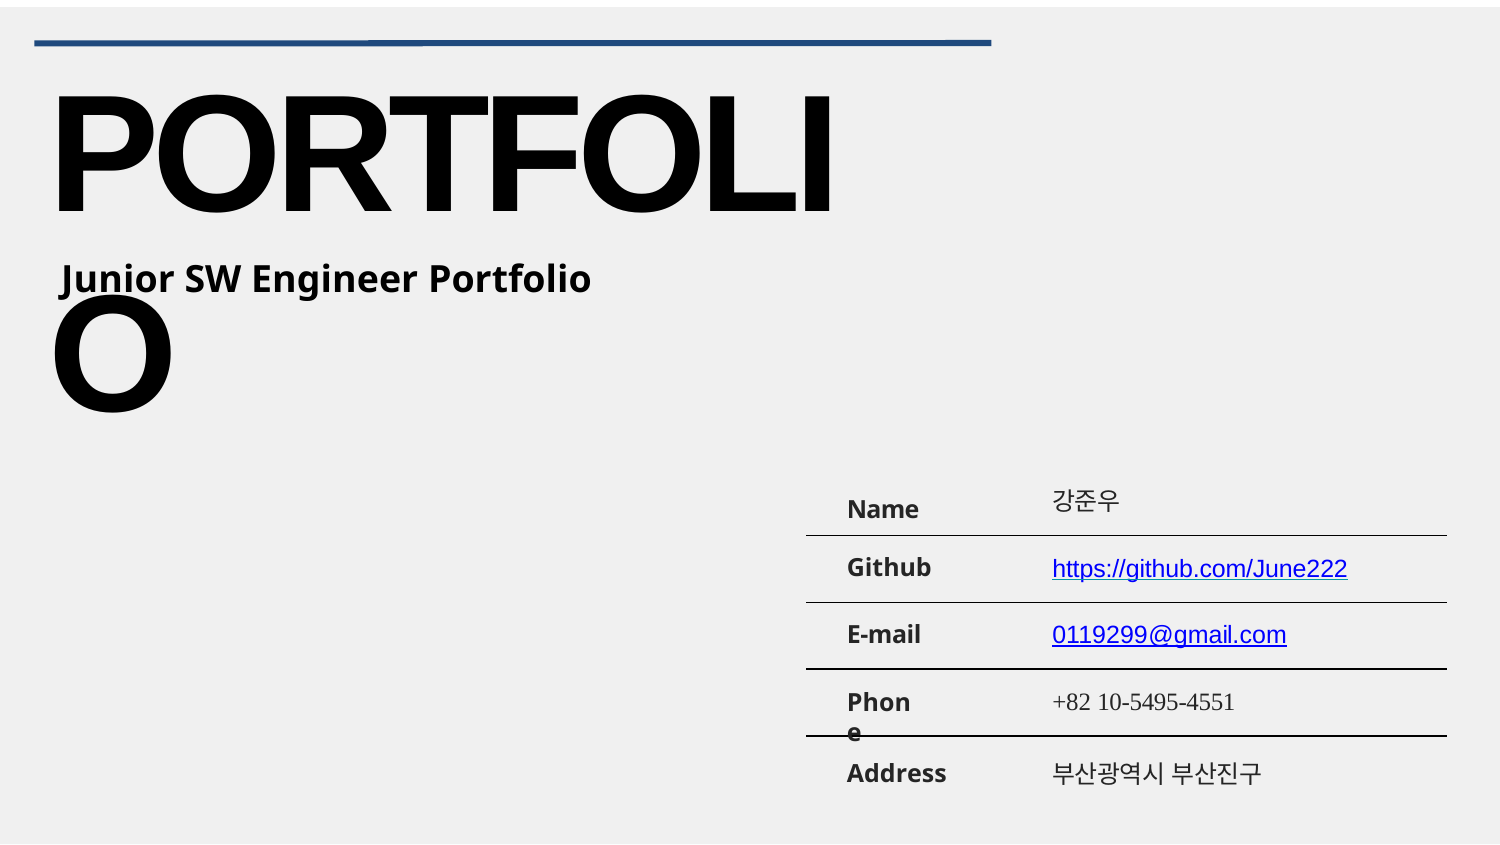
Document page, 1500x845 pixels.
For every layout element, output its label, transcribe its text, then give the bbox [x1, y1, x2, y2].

text_box 부산광역시 부산진구 [1050, 756, 1433, 789]
text_box Address [844, 755, 956, 788]
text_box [31, 39, 1447, 738]
text_box [0, 7, 1500, 845]
